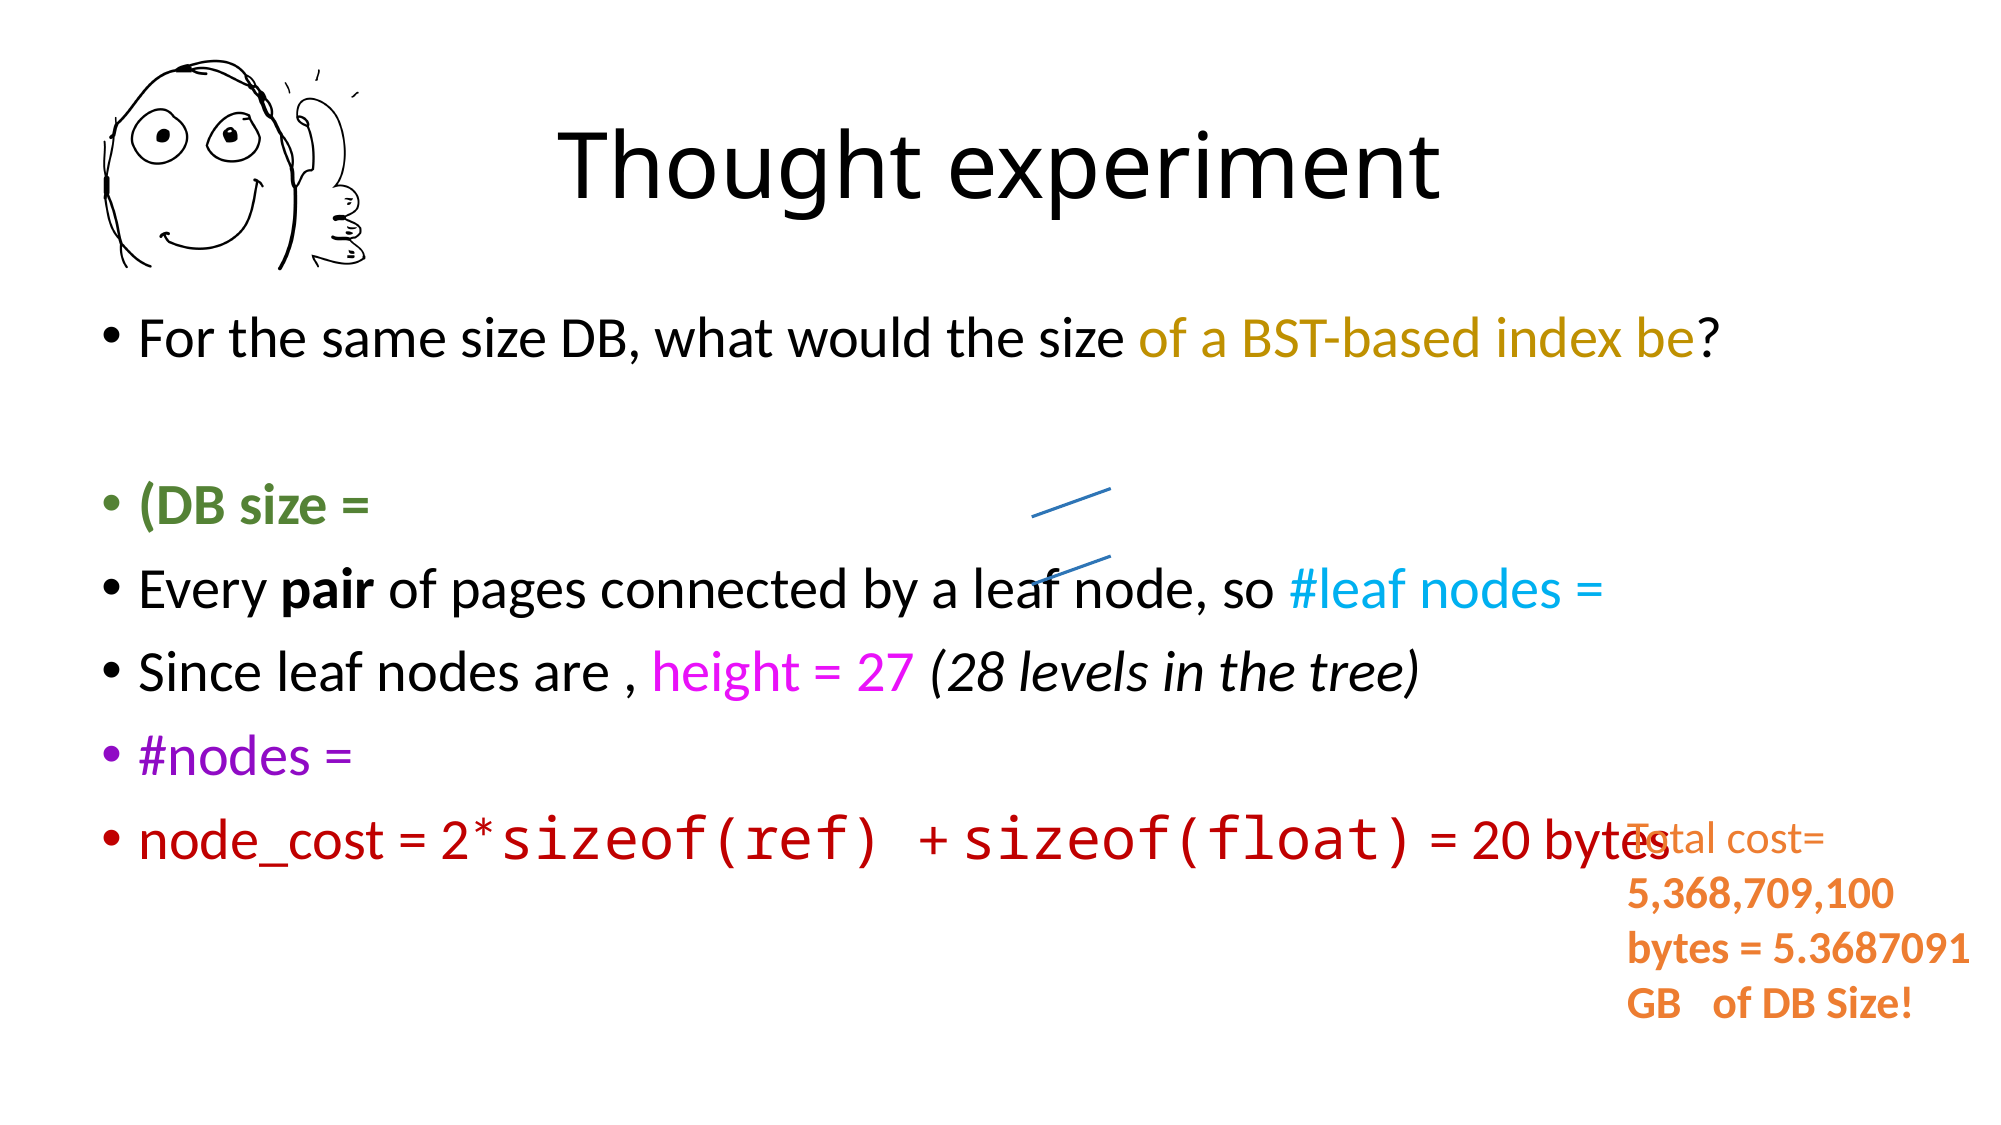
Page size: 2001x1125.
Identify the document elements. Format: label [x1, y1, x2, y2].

text_box [1031, 556, 1111, 585]
text_box [1031, 488, 1111, 517]
title [137, 59, 1863, 278]
picture [103, 59, 366, 271]
